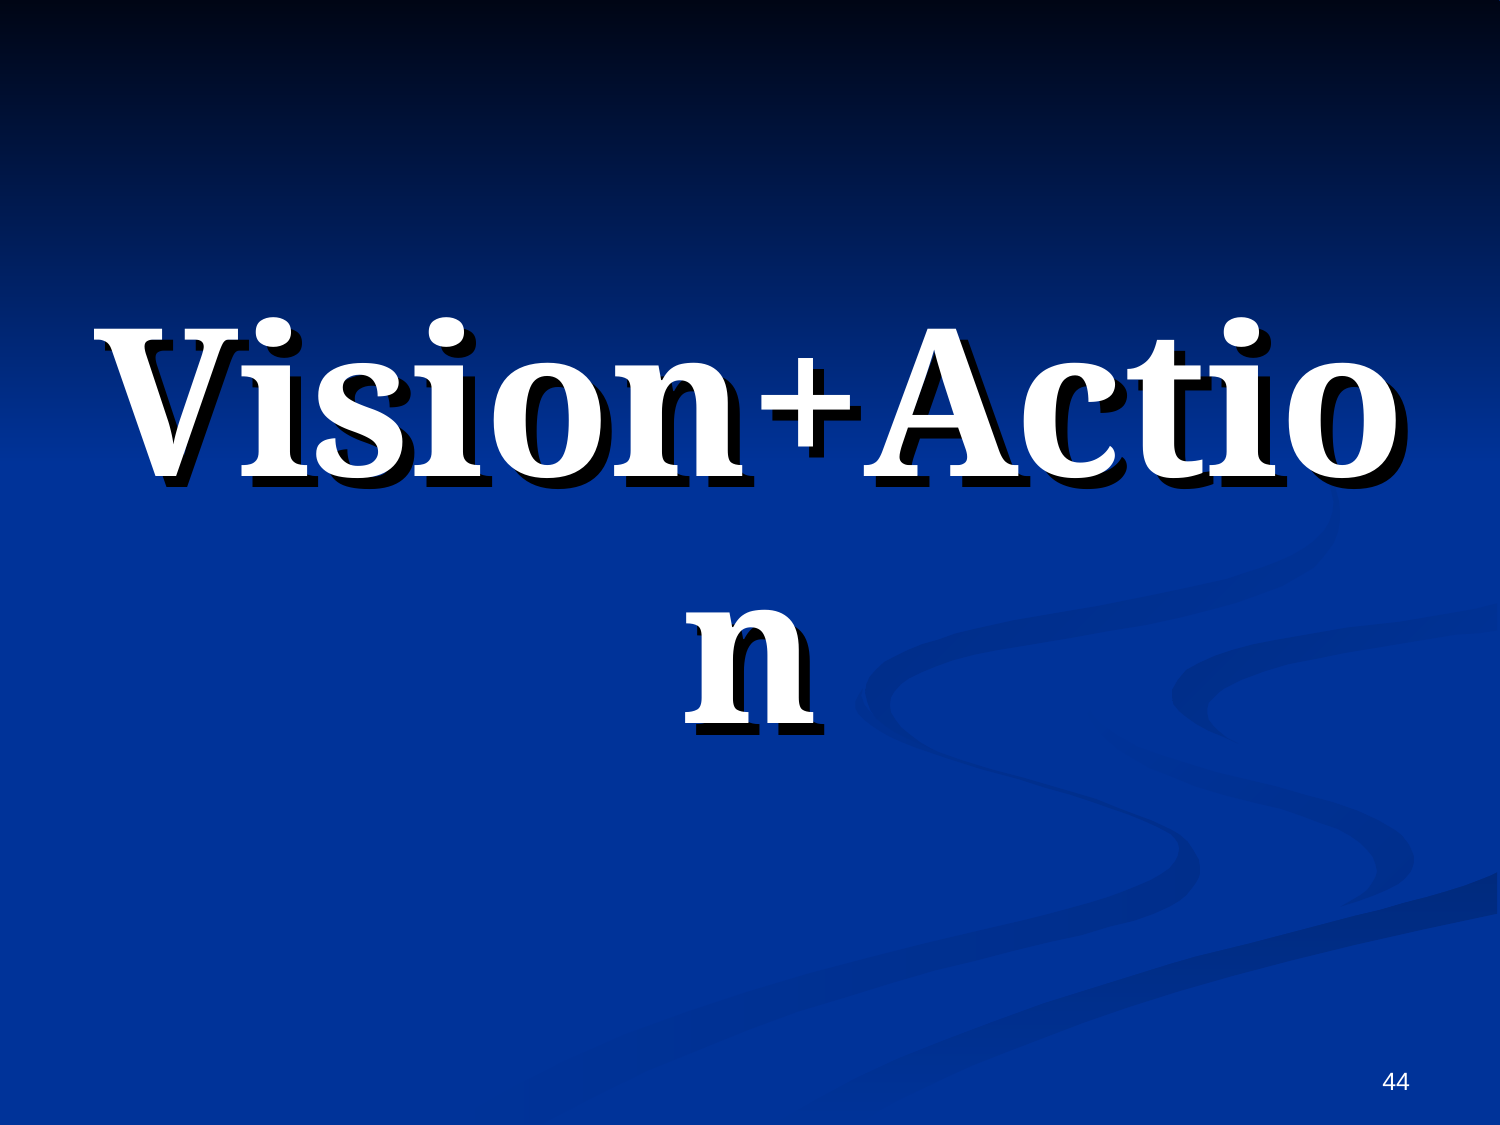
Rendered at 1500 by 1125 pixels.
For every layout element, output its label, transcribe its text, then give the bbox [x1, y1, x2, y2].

text_box Vision+Action [74, 262, 1425, 1005]
text_box <number> [1074, 1025, 1425, 1104]
